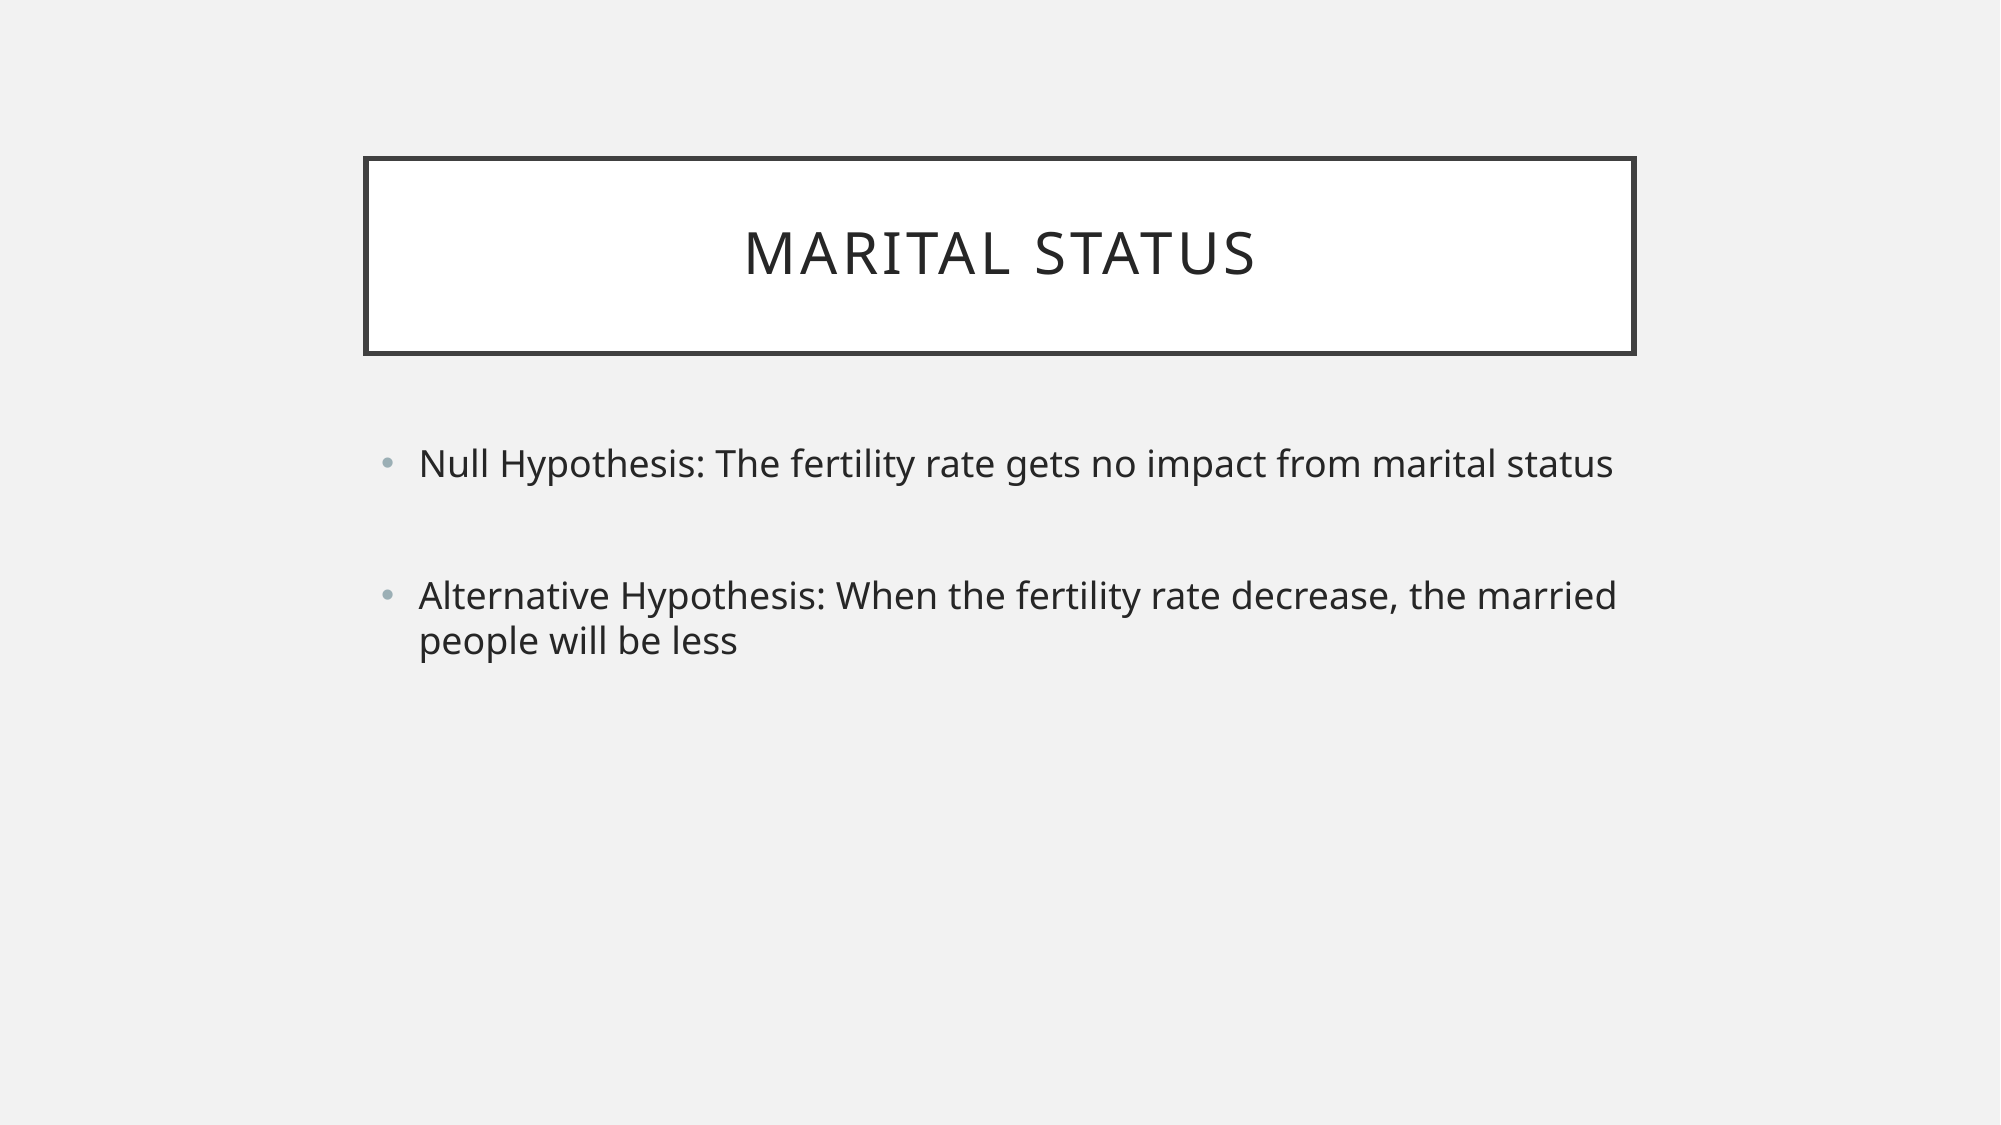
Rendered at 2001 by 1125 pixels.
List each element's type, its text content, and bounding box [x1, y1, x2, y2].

list Null Hypothesis: The fertility rate gets no impact from marital status Alternative Hypothesis: When the fertility rate decrease, the married people will be less [366, 432, 1634, 942]
title Marital Status [363, 156, 1637, 356]
